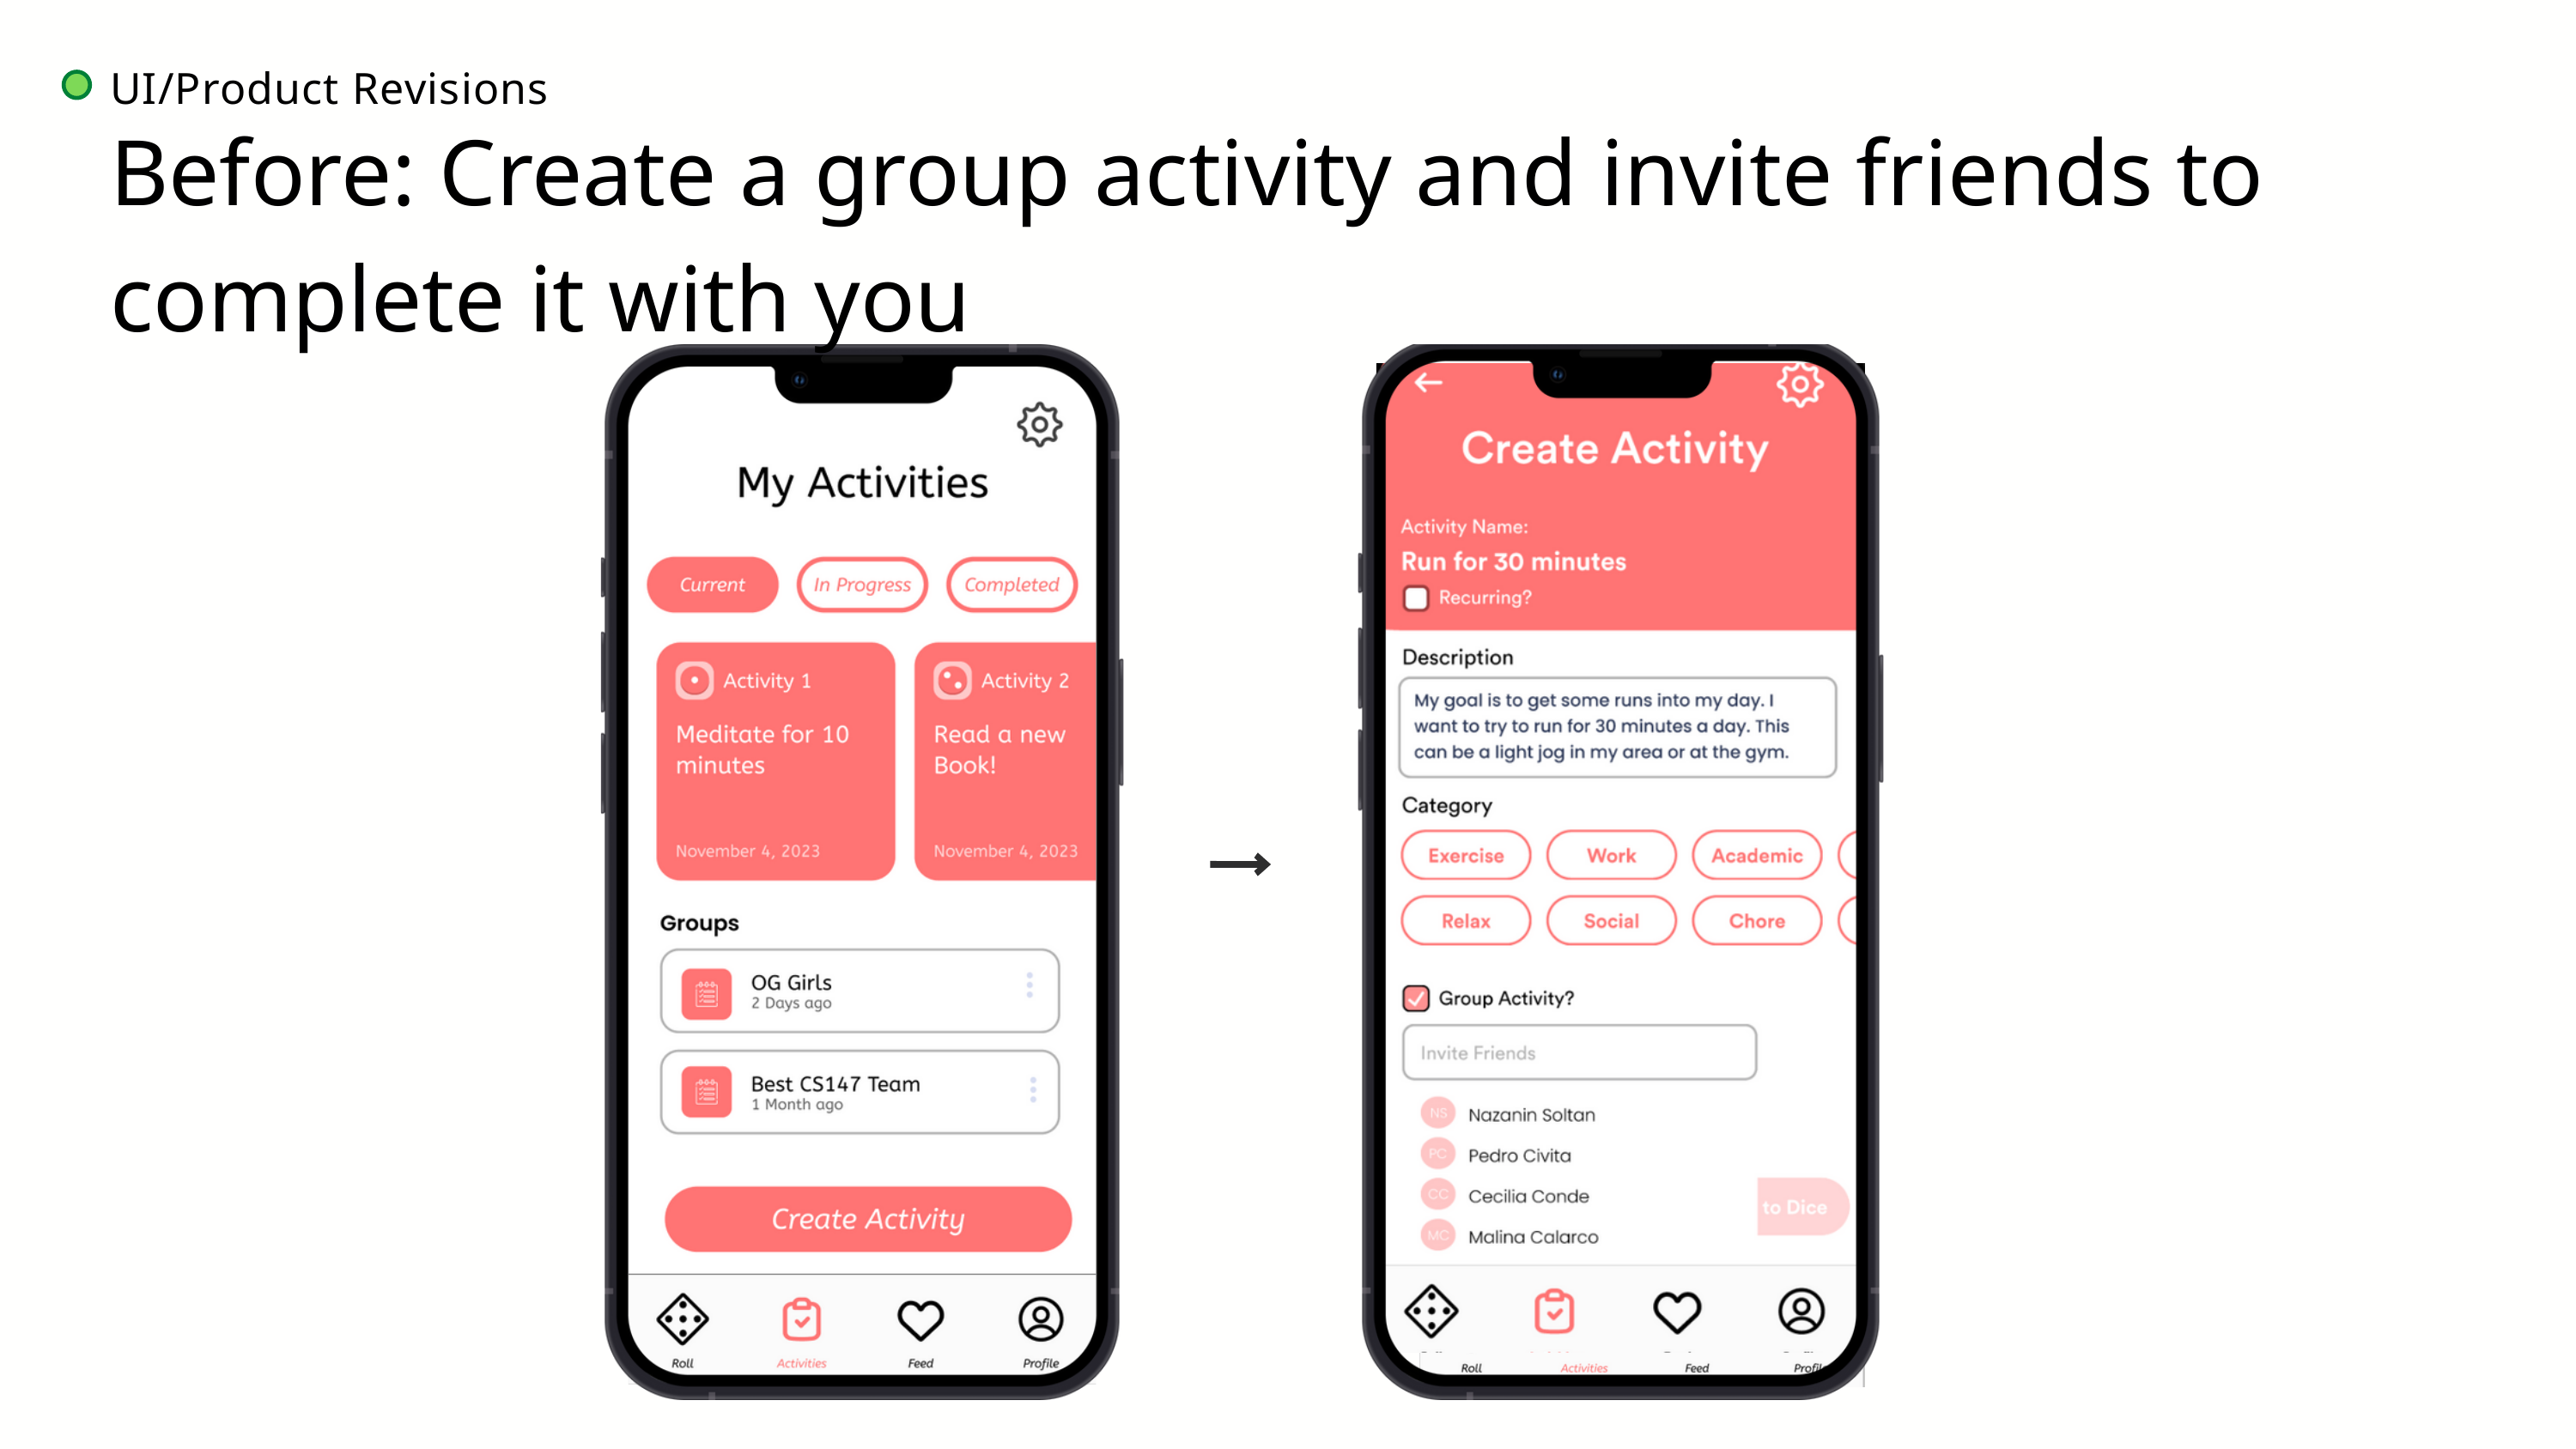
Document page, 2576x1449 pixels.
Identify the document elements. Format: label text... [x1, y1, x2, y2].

text_box [1358, 350, 1884, 1400]
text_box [63, 71, 90, 99]
text_box Before: Create a group activity and invite friends to complete it with you [110, 97, 2432, 350]
text_box [600, 350, 1124, 1400]
text_box [1210, 858, 1272, 871]
text_box UI/Product Revisions [110, 48, 823, 97]
